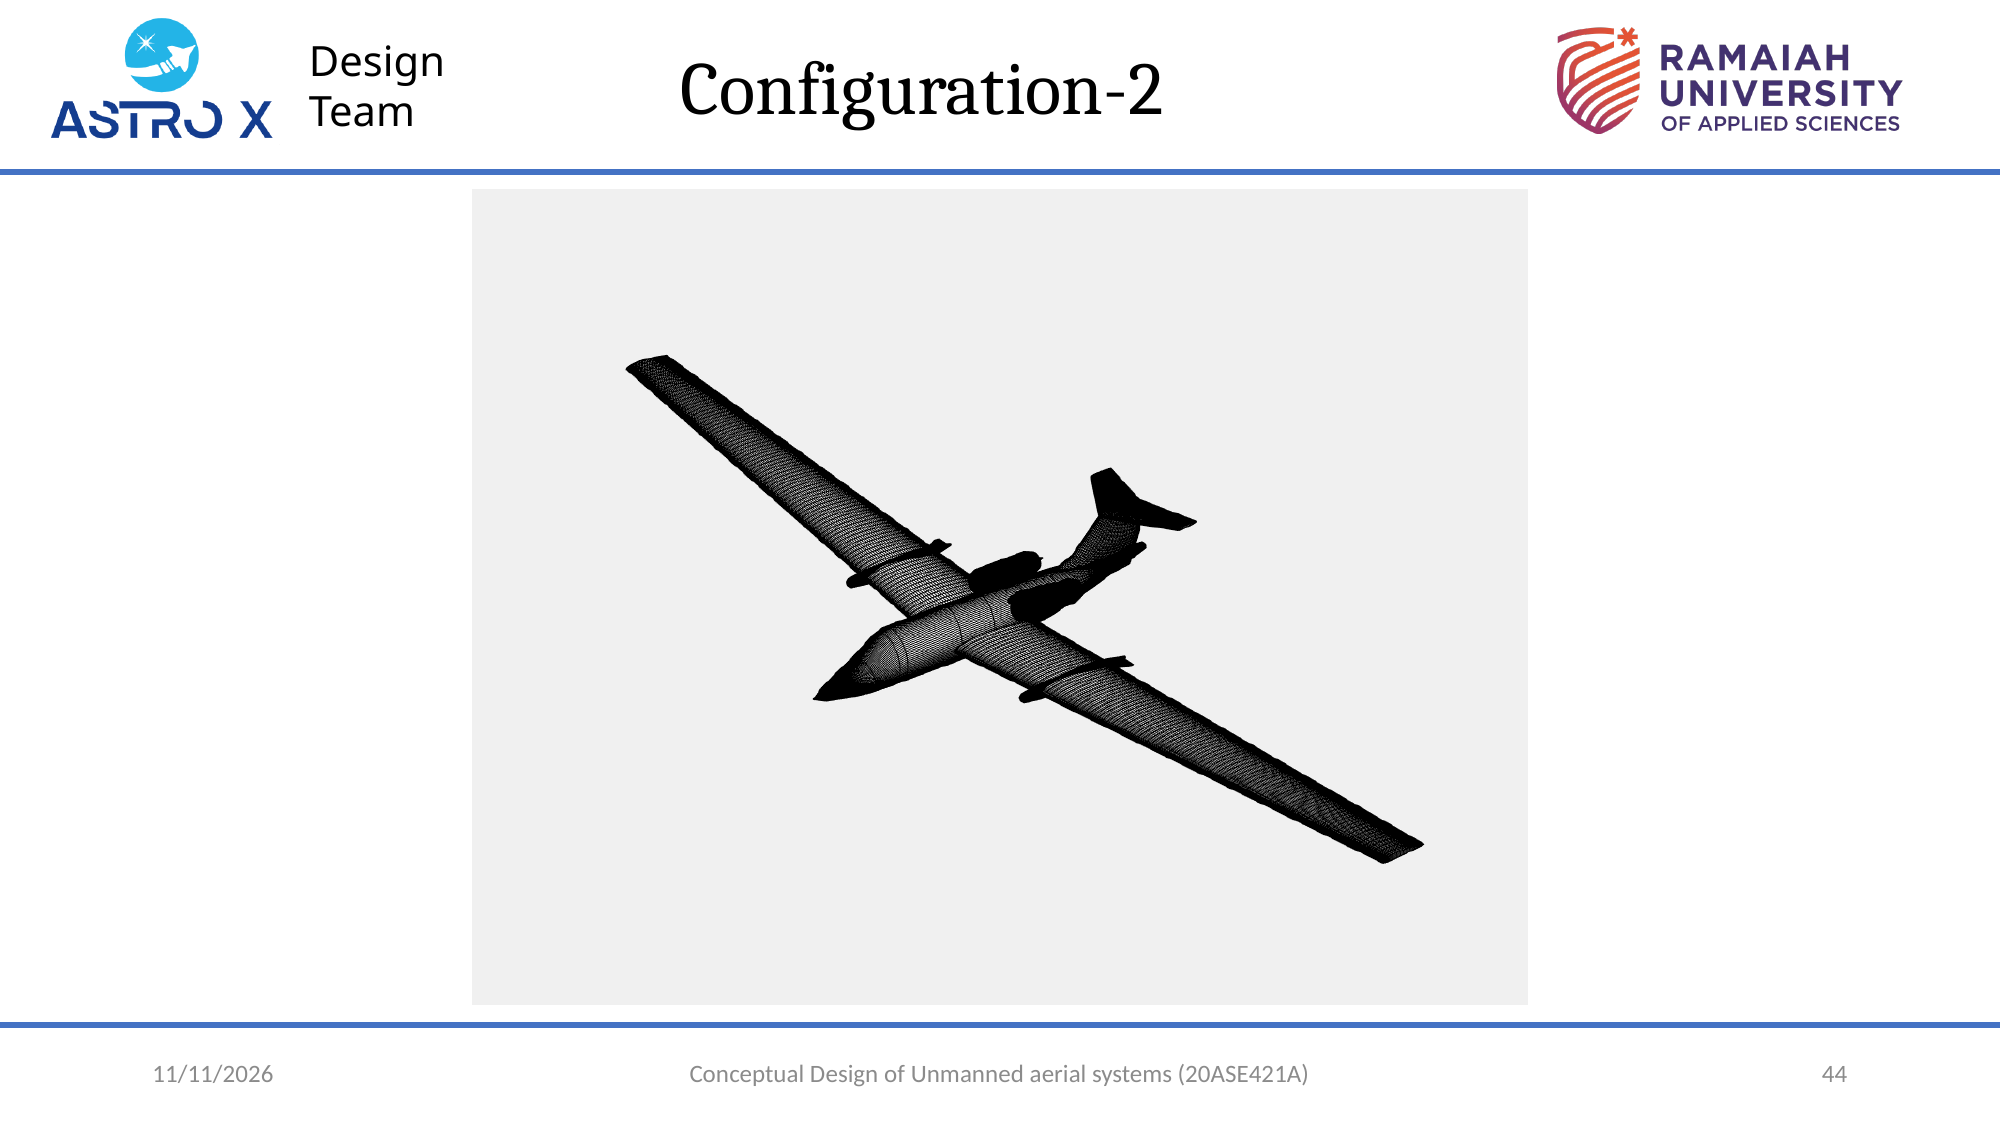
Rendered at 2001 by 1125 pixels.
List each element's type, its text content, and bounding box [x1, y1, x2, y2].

picture [44, 13, 280, 145]
picture [472, 189, 1528, 1005]
footer Conceptual Design of Unmanned aerial systems (20ASE421A) [662, 1042, 1338, 1103]
picture [1557, 27, 1903, 134]
slide_number 44 [1412, 1042, 1863, 1103]
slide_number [137, 1042, 373, 1103]
text_box Configuration-2 [666, 32, 1180, 137]
text_box Design Team [294, 27, 530, 142]
